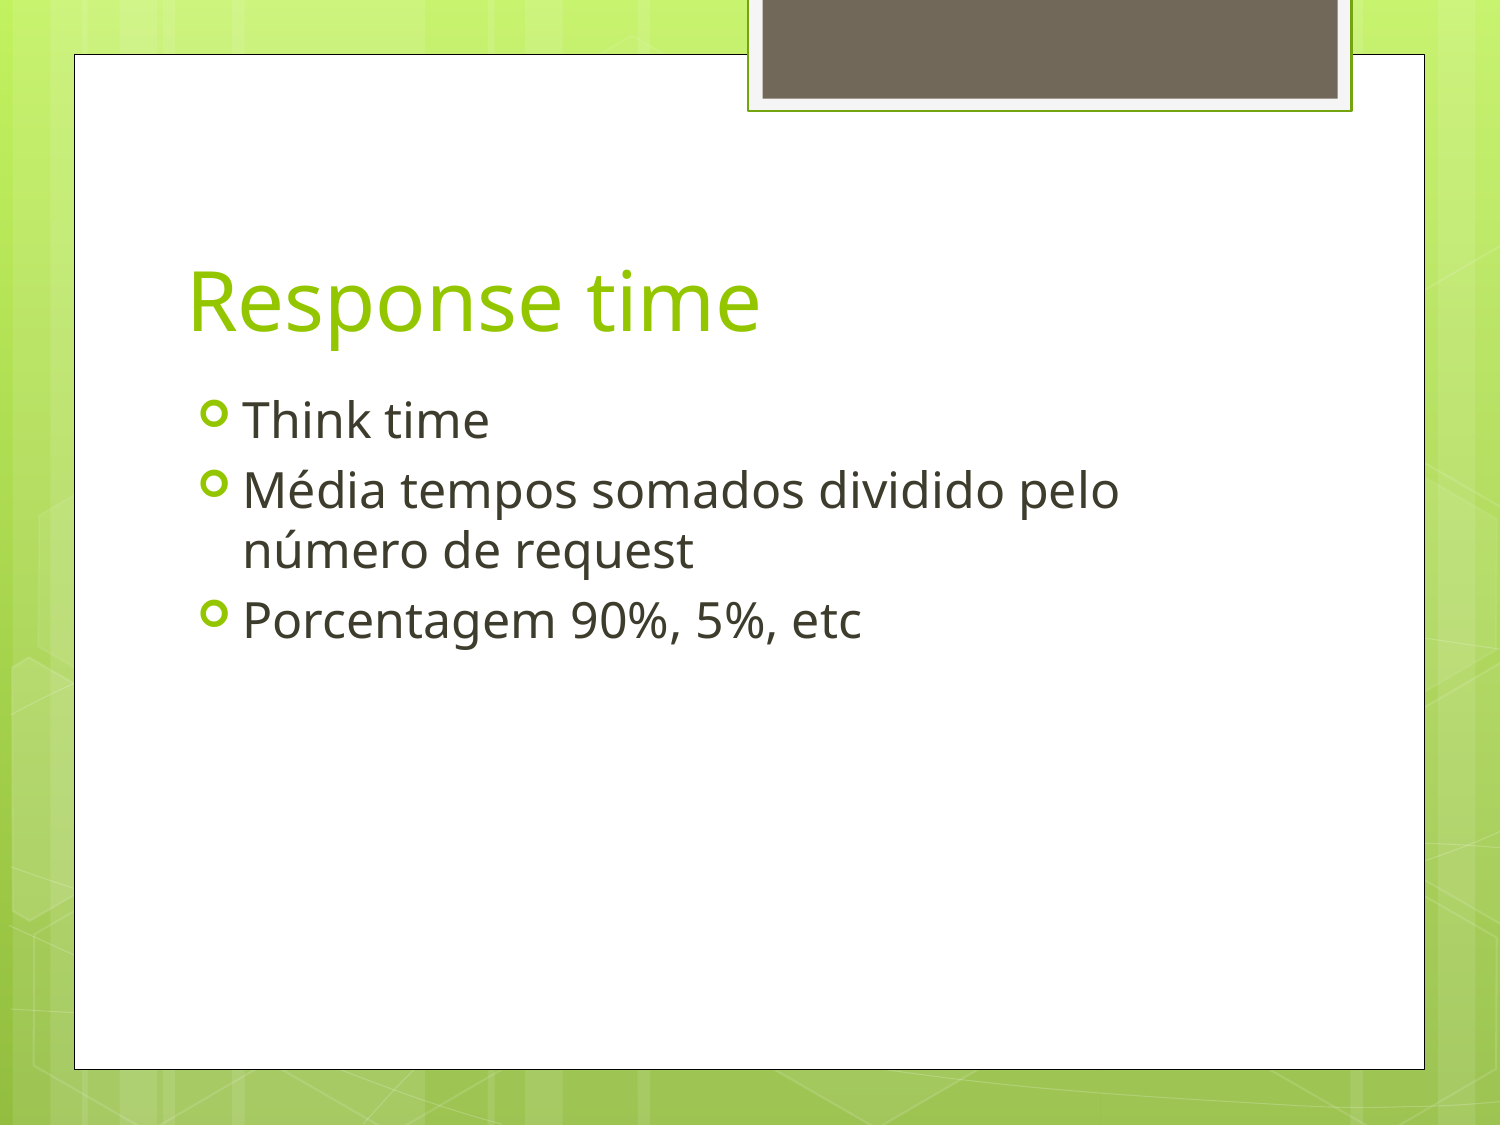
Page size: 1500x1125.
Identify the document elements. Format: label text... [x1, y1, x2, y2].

list Think time Média tempos somados dividido pelo número de request Porcentagem 90%, 5%, etc [171, 381, 1283, 957]
title Response time [171, 168, 1324, 357]
